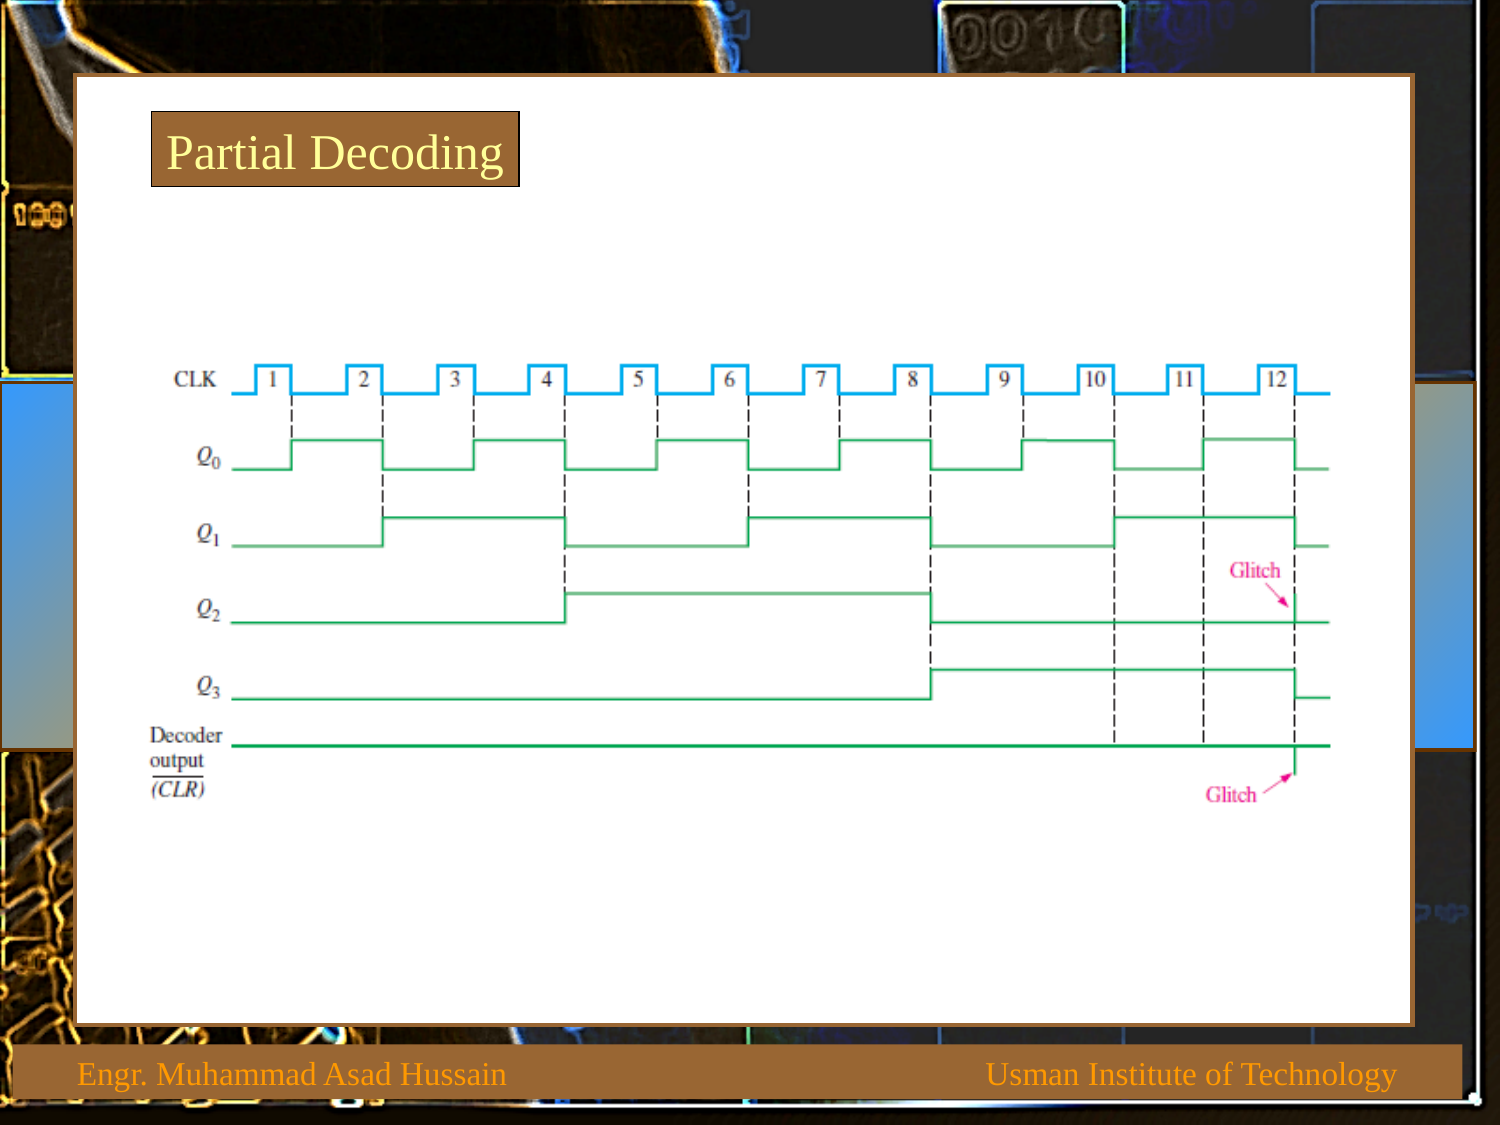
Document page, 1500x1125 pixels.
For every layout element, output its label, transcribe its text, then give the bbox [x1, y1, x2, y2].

picture [0, 0, 1500, 1125]
text_box Engr. Muhammad Asad Hussain Usman Institute of Technology [12, 1044, 1463, 1100]
picture [139, 338, 1350, 813]
text_box Partial Decoding [151, 111, 520, 187]
